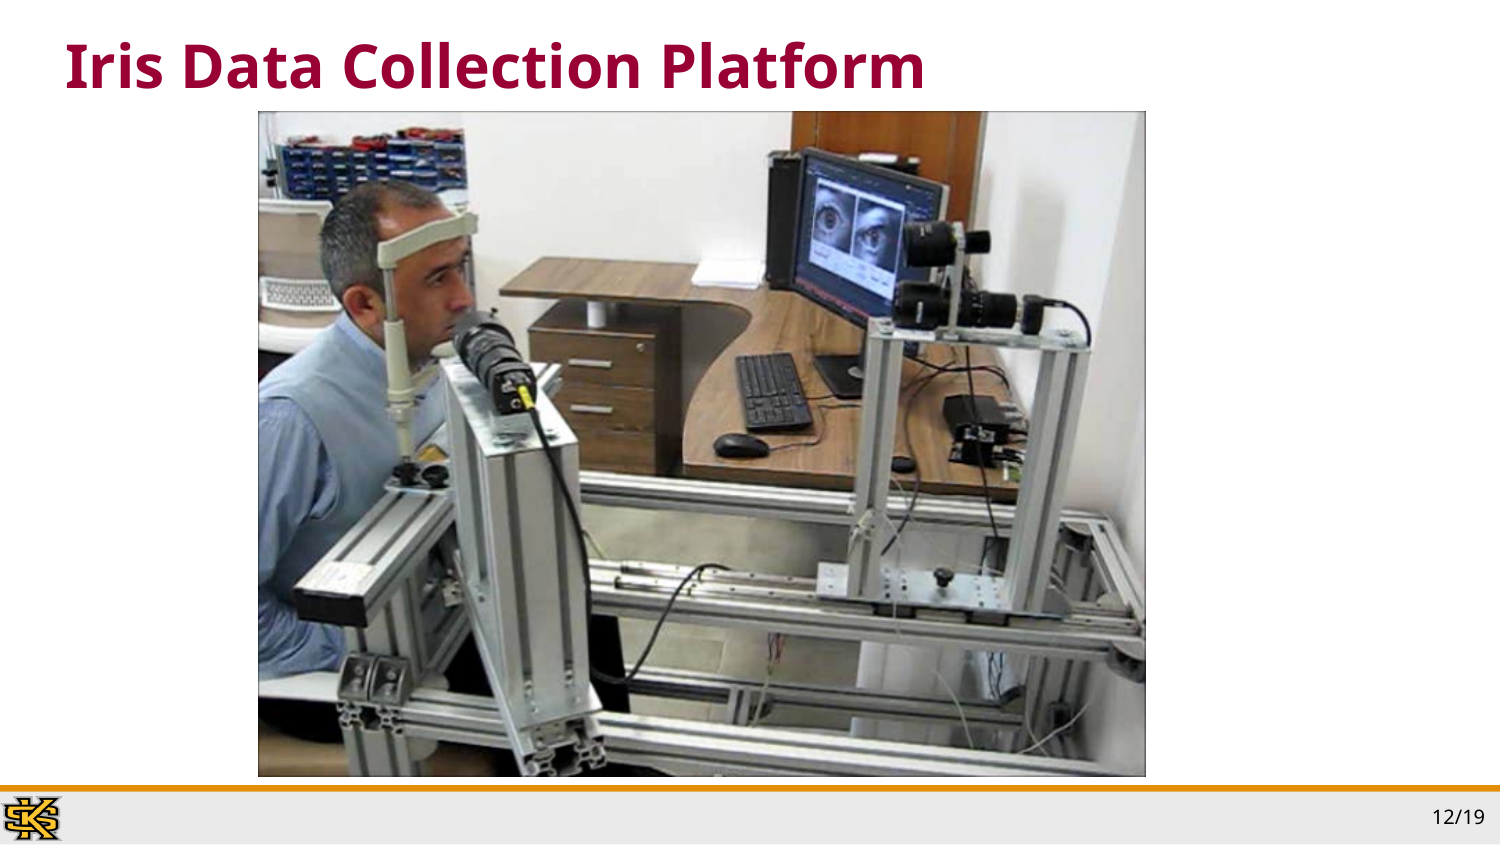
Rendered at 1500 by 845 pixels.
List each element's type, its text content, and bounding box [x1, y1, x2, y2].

picture [0, 796, 64, 841]
slide_number 12/19 [1400, 797, 1500, 837]
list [257, 110, 1147, 778]
title Iris Data Collection Platform [54, 28, 1400, 94]
